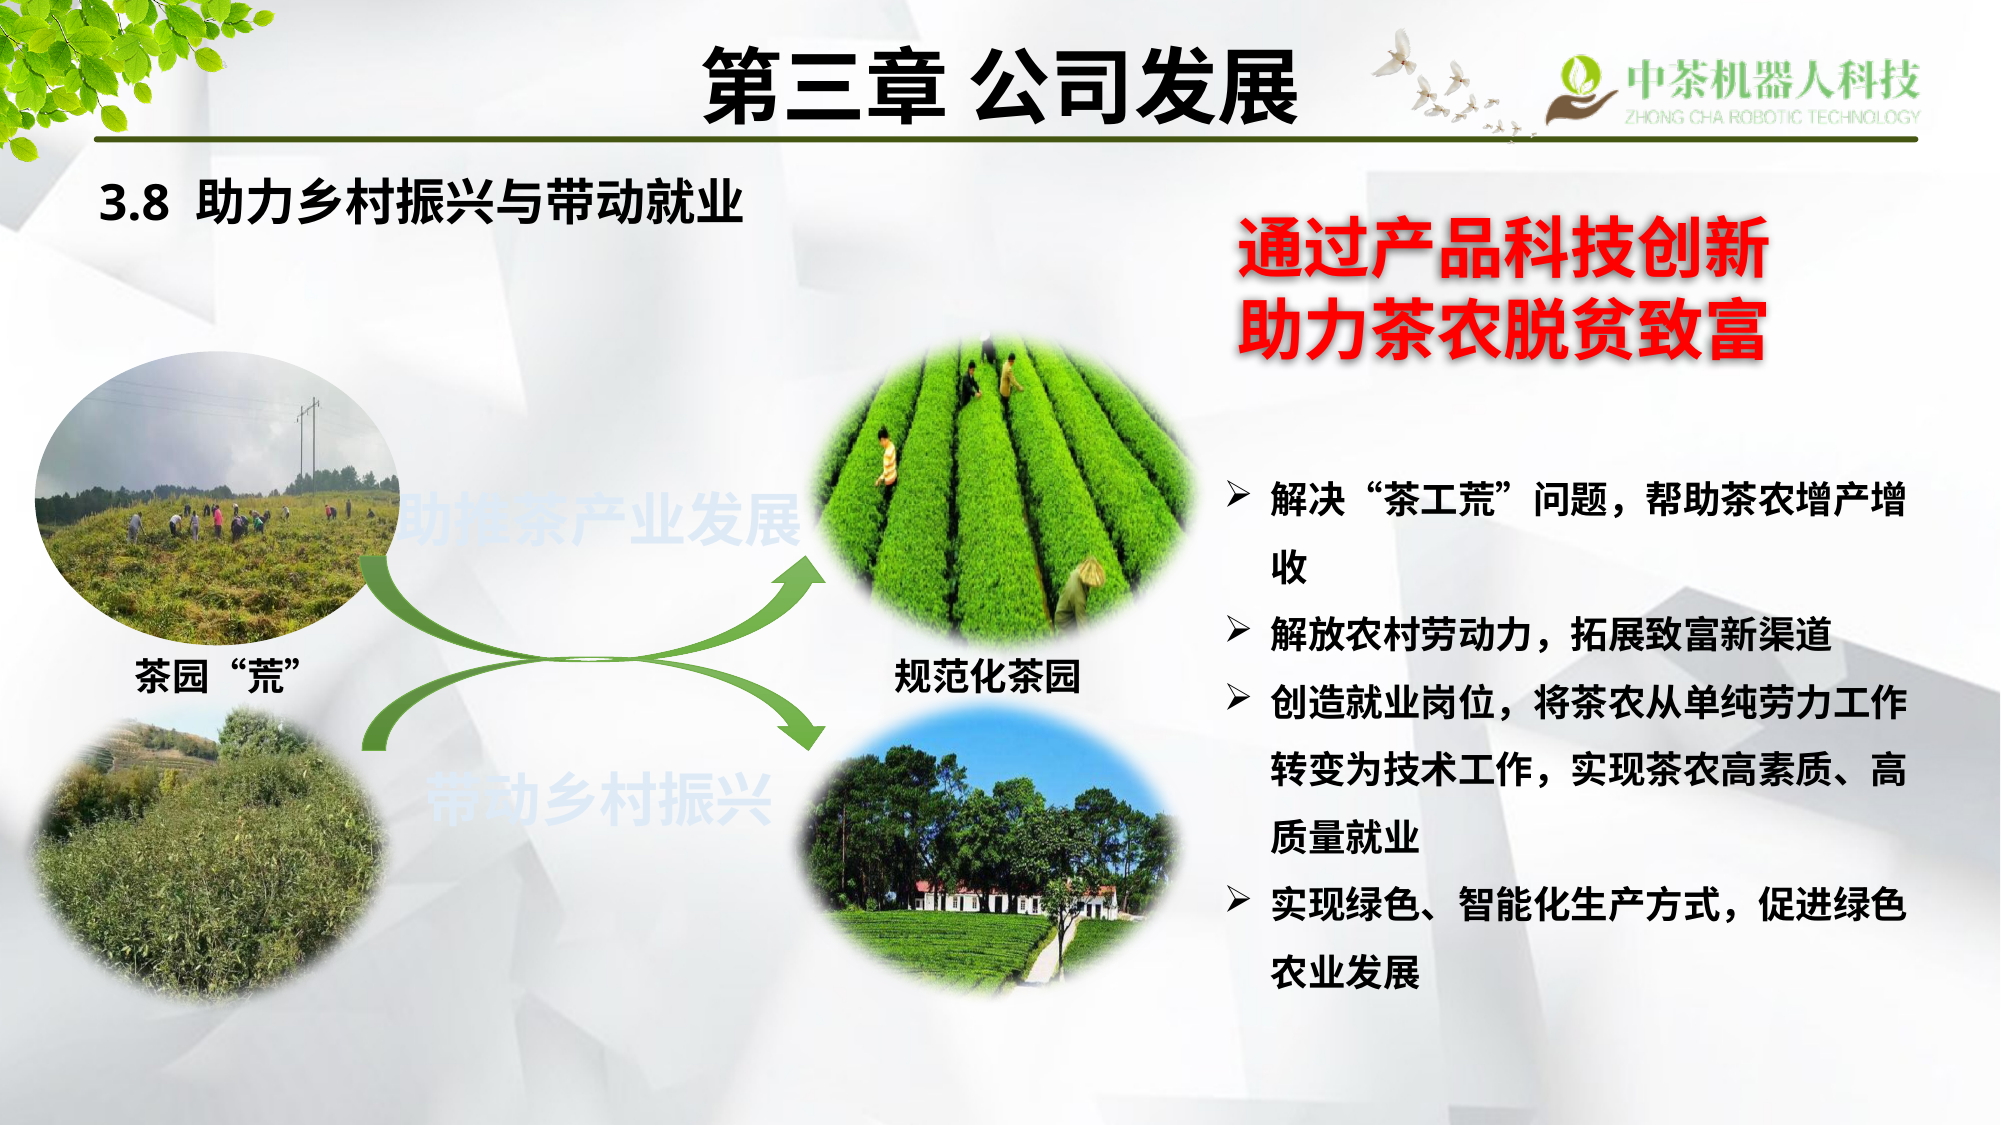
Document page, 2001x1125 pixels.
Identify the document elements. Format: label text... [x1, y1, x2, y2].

text_box [1555, 135, 1920, 144]
text_box 规范化茶园 [879, 662, 1121, 687]
text_box 助推茶产业发展 带动乡村振兴 [366, 406, 832, 841]
text_box 解决“茶工荒”问题，帮助茶农增产增收 解放农村劳动力，拓展致富新渠道 创造就业岗位，将茶农从单纯劳力工作转变为技术工作，实现茶农高素质、高质量就业 实现绿色、智能化生产方式，促进绿色农业发展 [1209, 446, 1940, 1002]
text_box 茶园“荒” [120, 646, 339, 687]
text_box 通过产品科技创新 助力茶农脱贫致富 [1144, 208, 1844, 366]
text_box 第三章 公司发展 [591, 26, 1320, 142]
picture [0, 0, 2001, 1125]
text_box [314, 135, 1320, 144]
text_box 3.8 助力乡村振兴与带动就业 [84, 163, 844, 238]
